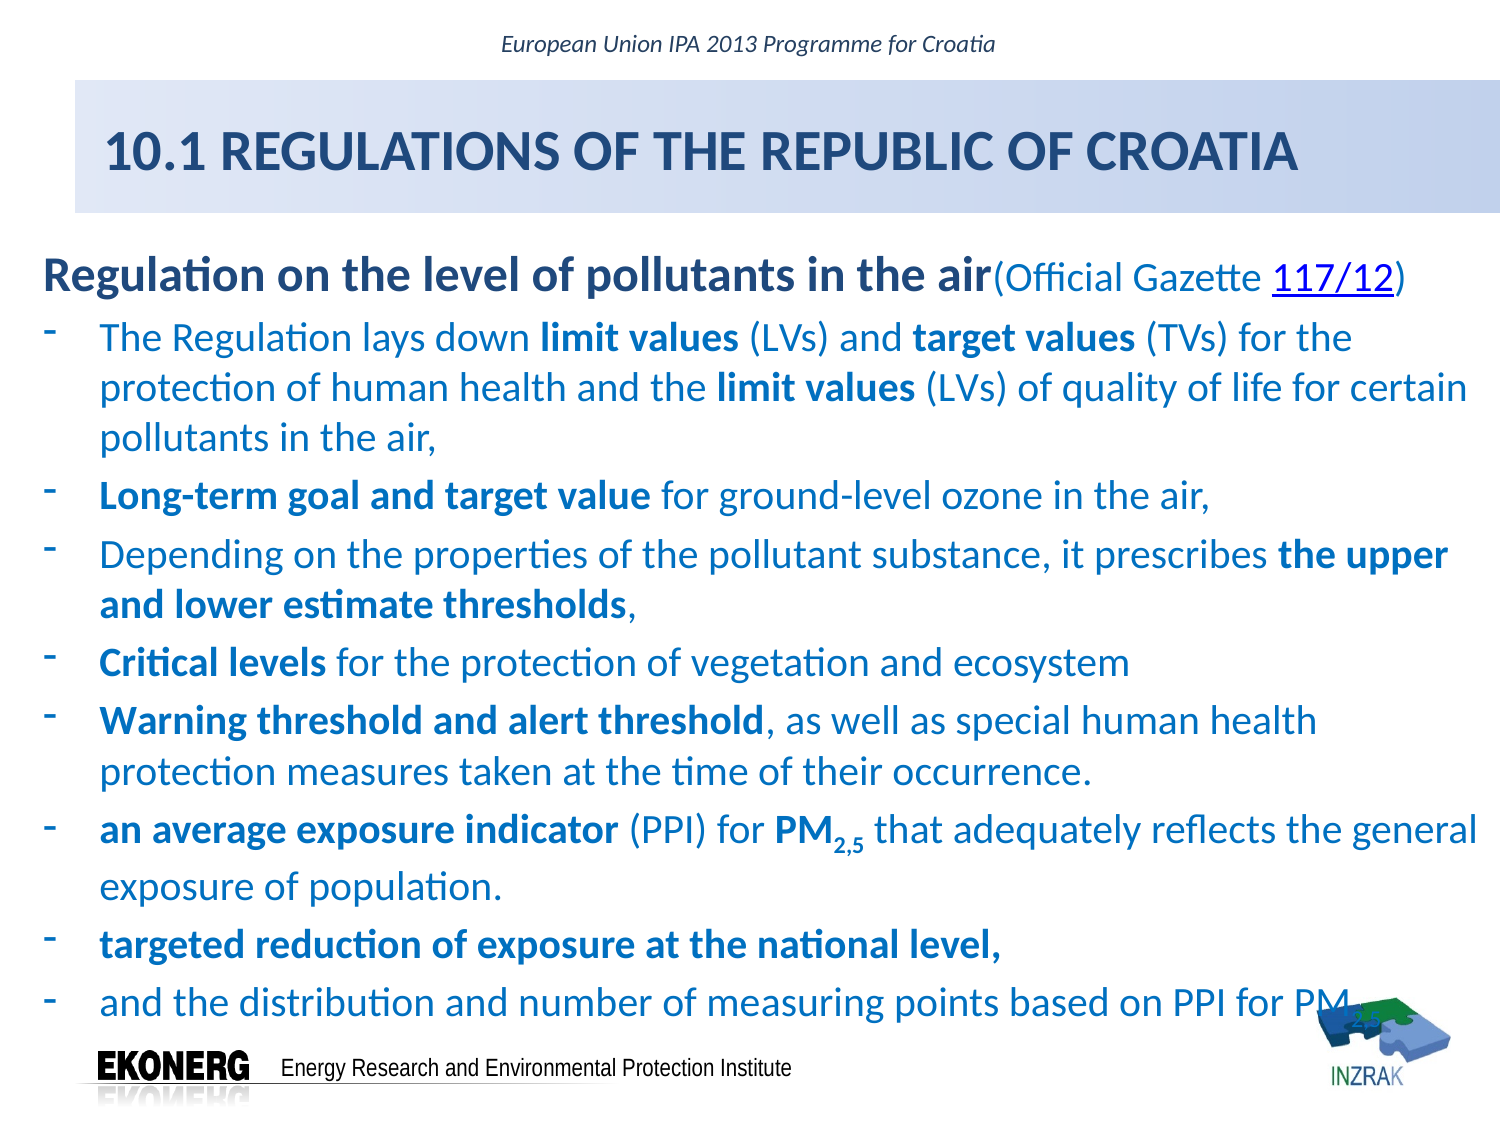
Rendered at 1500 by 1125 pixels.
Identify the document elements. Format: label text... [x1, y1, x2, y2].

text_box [72, 1043, 812, 1112]
text_box European Union IPA 2013 Programme for Croatia [0, 23, 1498, 71]
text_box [61, 1038, 636, 1112]
title 10.1 REGULATIONS OF THE REPUBLIC OF CROATIA [75, 80, 1500, 213]
picture [1315, 996, 1451, 1093]
text_box Regulation on the level of pollutants in the air(Official Gazette 117/12) The Regulation lays down limit values (LVs) and target values (TVs) for the protection of human health and the limit values (LVs) of quality of life for certain pollutants in the air, Long-term goal and target value for ground-level ozone in the air, Depending on the properties of the pollutant substance, it prescribes the upper and lower estimate thresholds, Critical levels for the protection of vegetation and ecosystem Warning threshold and alert threshold, as well as special human health protection measures taken at the time of their occurrence. an average exposure indicator (PPI) for PM2,5 that adequately reflects the general exposure of population. targeted reduction of exposure at the national level, and the distribution and number of measuring points based on PPI for PM2,5 [28, 234, 1494, 1040]
